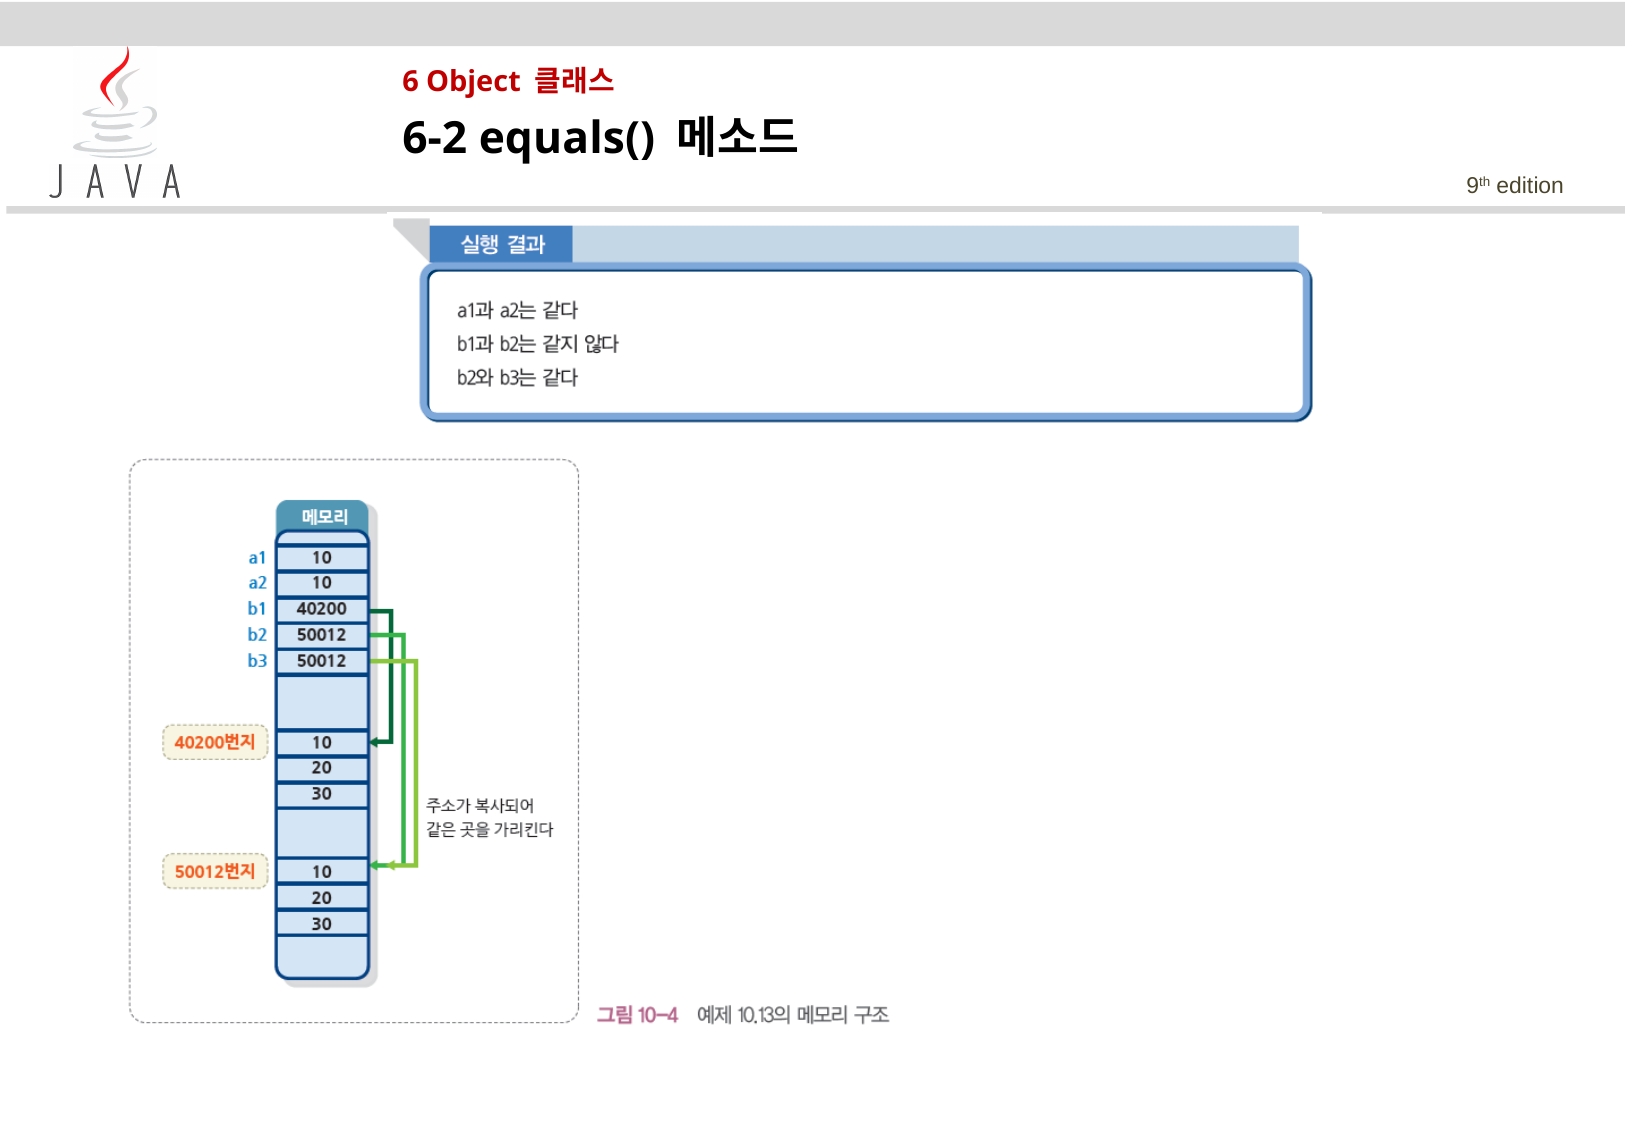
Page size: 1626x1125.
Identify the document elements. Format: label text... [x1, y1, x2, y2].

picture [124, 449, 903, 1038]
picture [387, 212, 1323, 433]
list 6-2 equals() 메소드 [387, 101, 1545, 171]
title 6 Object 클래스 [387, 54, 1393, 105]
picture [73, 46, 157, 158]
picture [49, 164, 180, 198]
